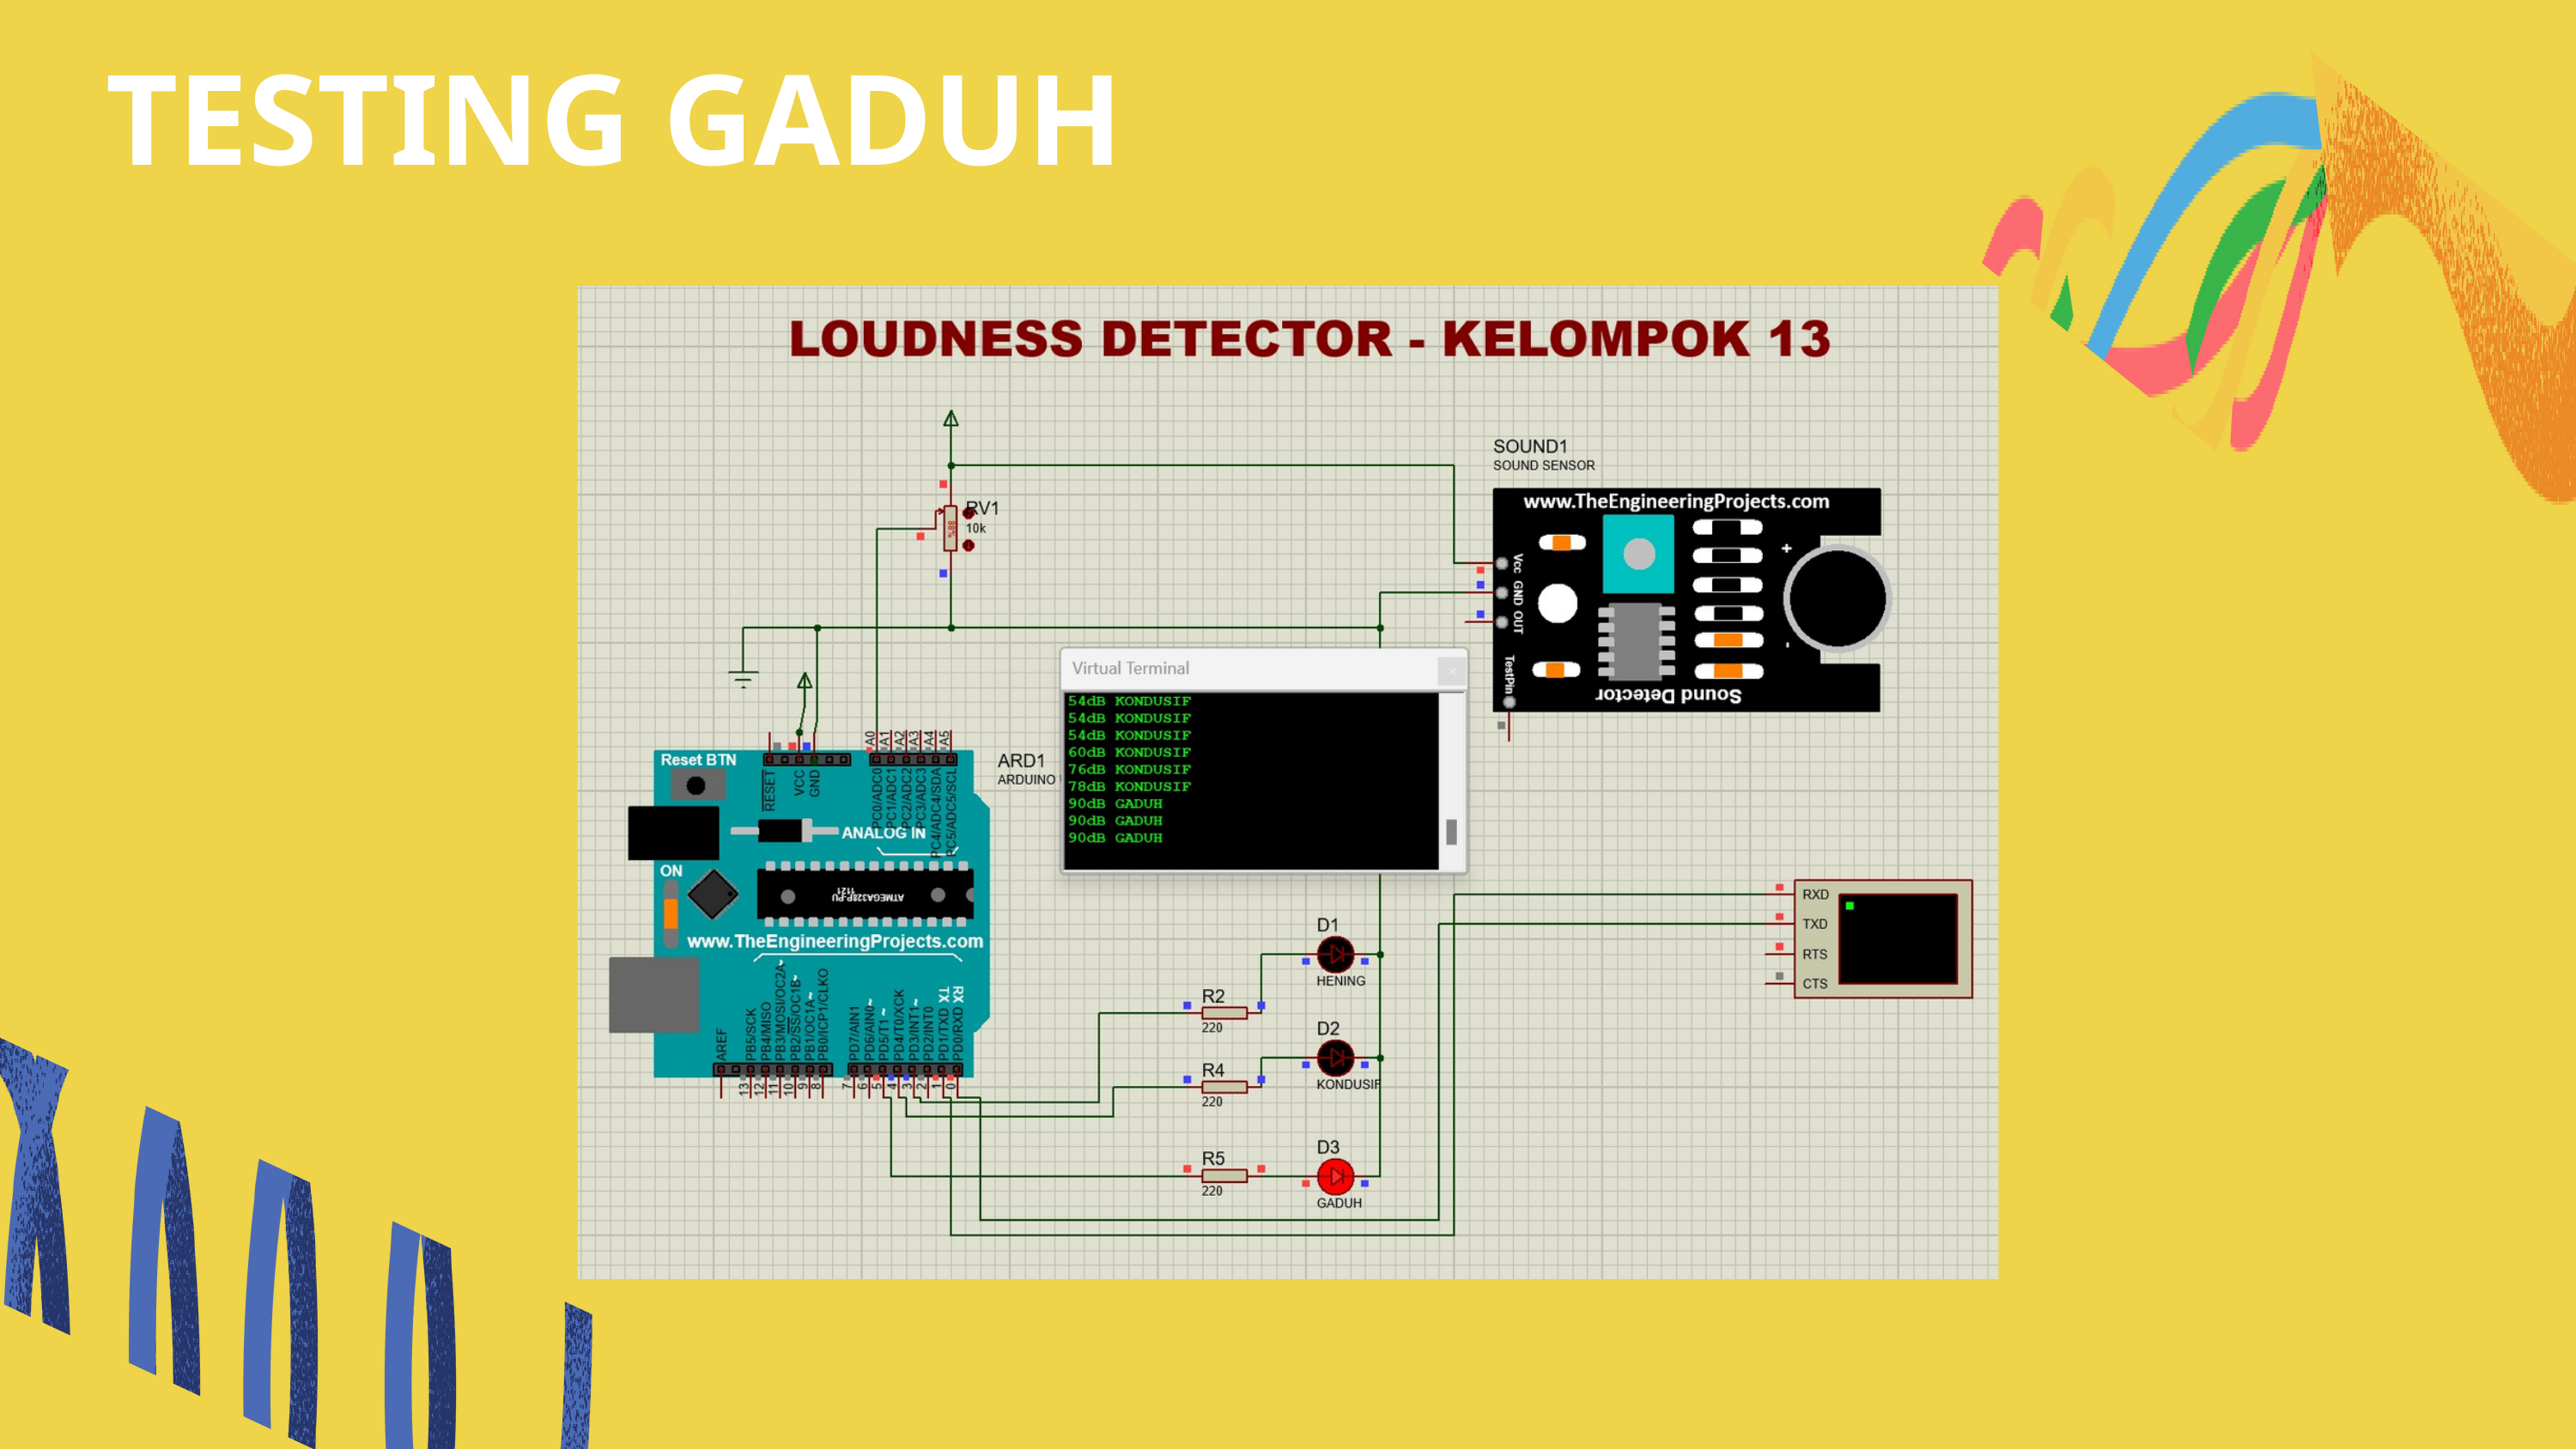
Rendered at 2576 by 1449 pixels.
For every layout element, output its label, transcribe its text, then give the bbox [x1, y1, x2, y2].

text_box [1654, 0, 2576, 740]
text_box [577, 286, 1999, 1279]
text_box TESTING GADUH [106, 48, 1609, 191]
text_box [0, 1037, 723, 1449]
